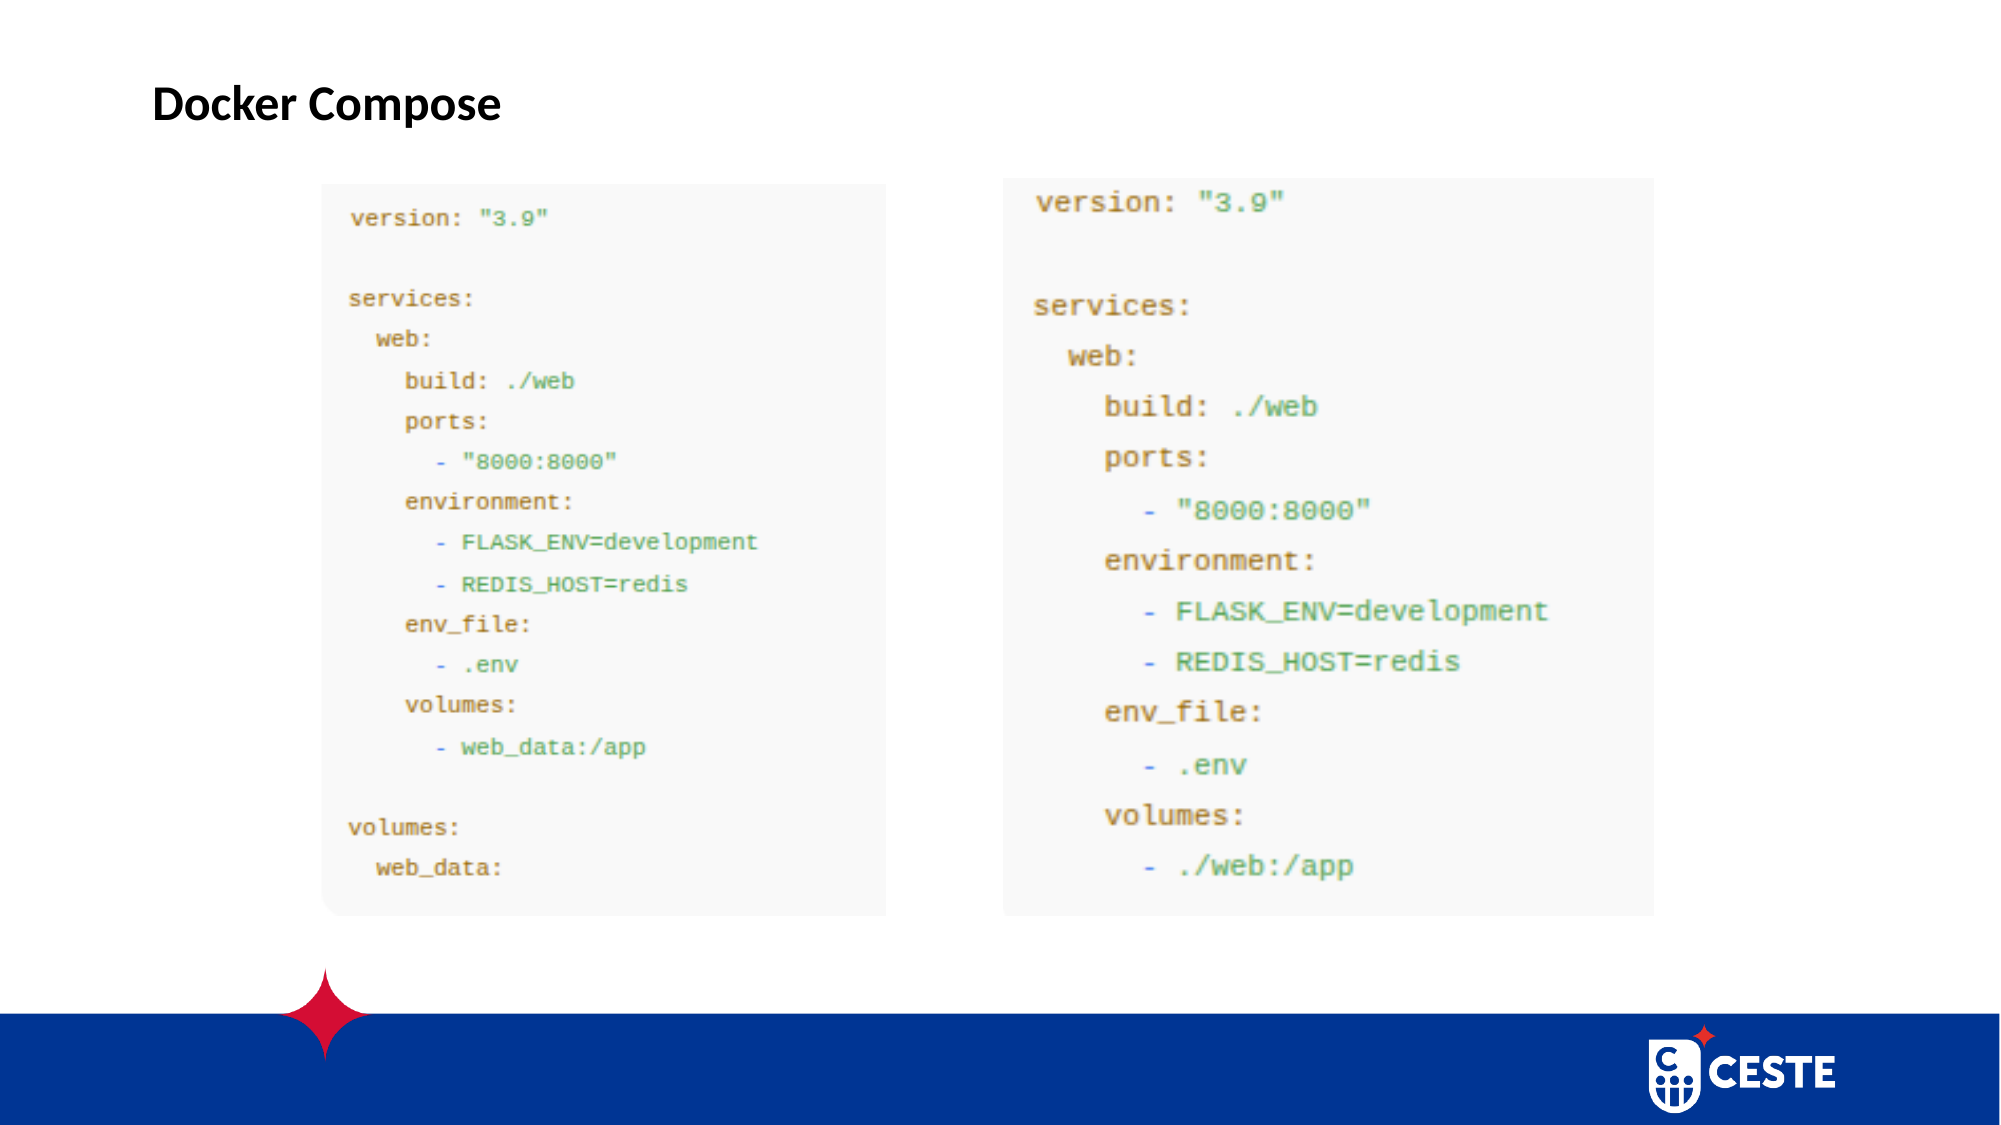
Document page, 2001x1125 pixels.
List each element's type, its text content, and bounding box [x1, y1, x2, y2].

picture [317, 184, 887, 916]
picture [275, 965, 375, 1064]
picture [1629, 1014, 1854, 1122]
picture [1003, 177, 1654, 916]
title Docker Compose [137, 59, 1863, 149]
